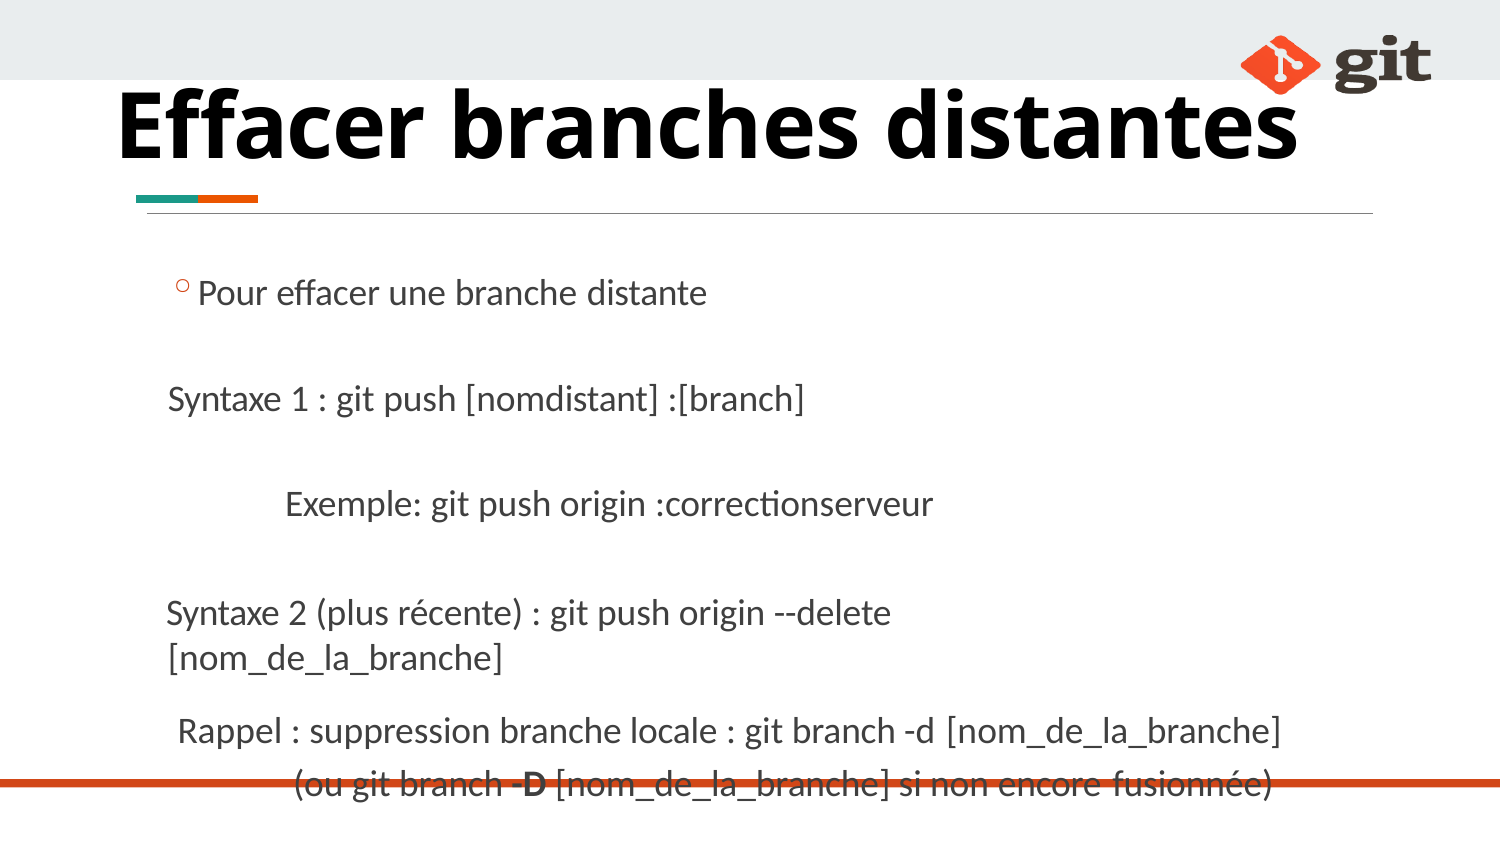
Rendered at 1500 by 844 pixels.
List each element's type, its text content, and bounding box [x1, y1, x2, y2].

text_box [1240, 35, 1432, 96]
text_box [1283, 779, 1500, 788]
title Effacer branches distantes [112, 65, 1327, 209]
text_box Pour effacer une branche distante Syntaxe 1 : git push [nomdistant] :[branch] Exemple: git push origin :correctionserveur Syntaxe 2 (plus récente) : git push origin --delete [nom_de_la_branche] Rappel : suppression branche locale : git branch -d [nom_de_la_branche] (ou git branch -D [nom_de_la_branche] si non encore fusionnée) [165, 265, 1283, 804]
text_box [0, 779, 165, 788]
